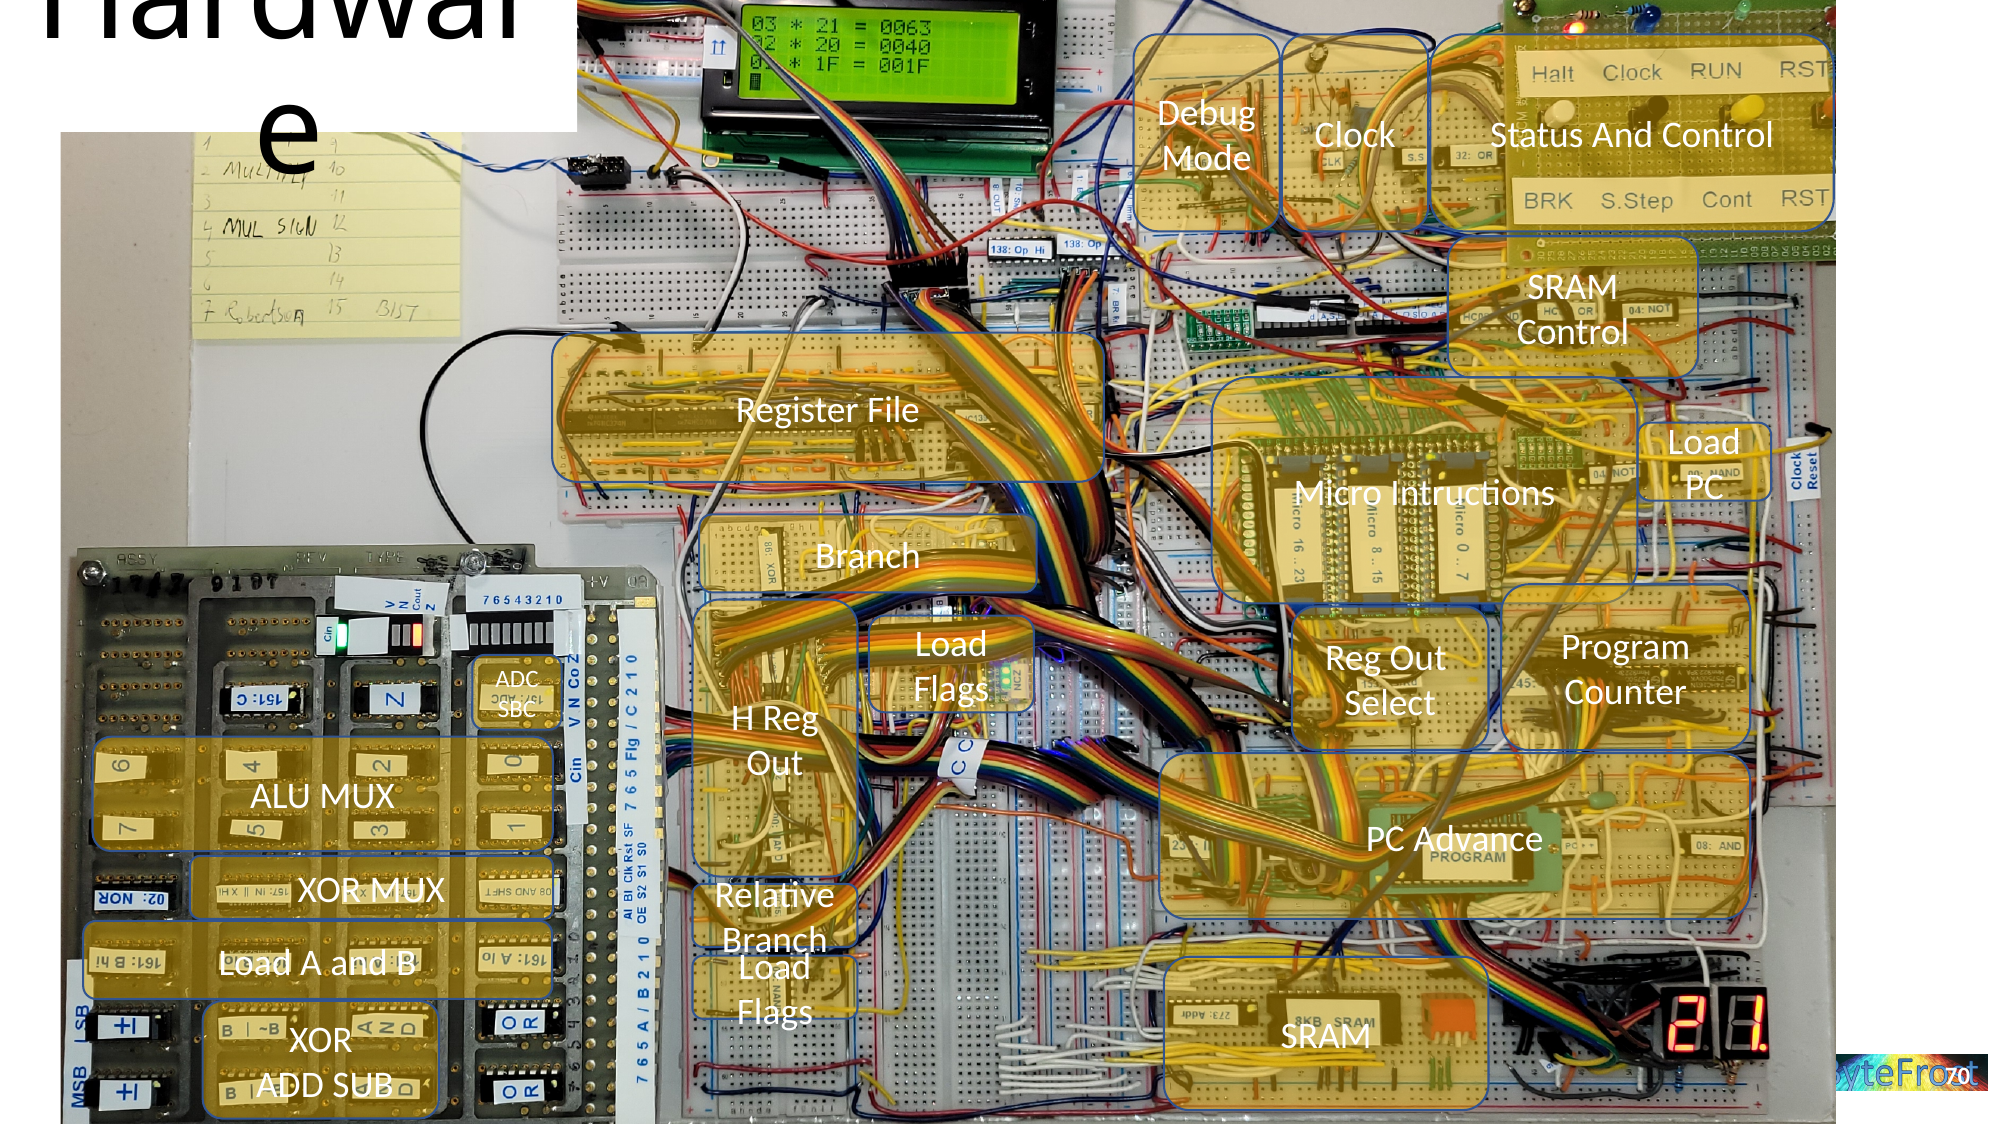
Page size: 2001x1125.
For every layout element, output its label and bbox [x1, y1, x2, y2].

title [0, 0, 60, 132]
picture [60, 0, 1988, 1124]
